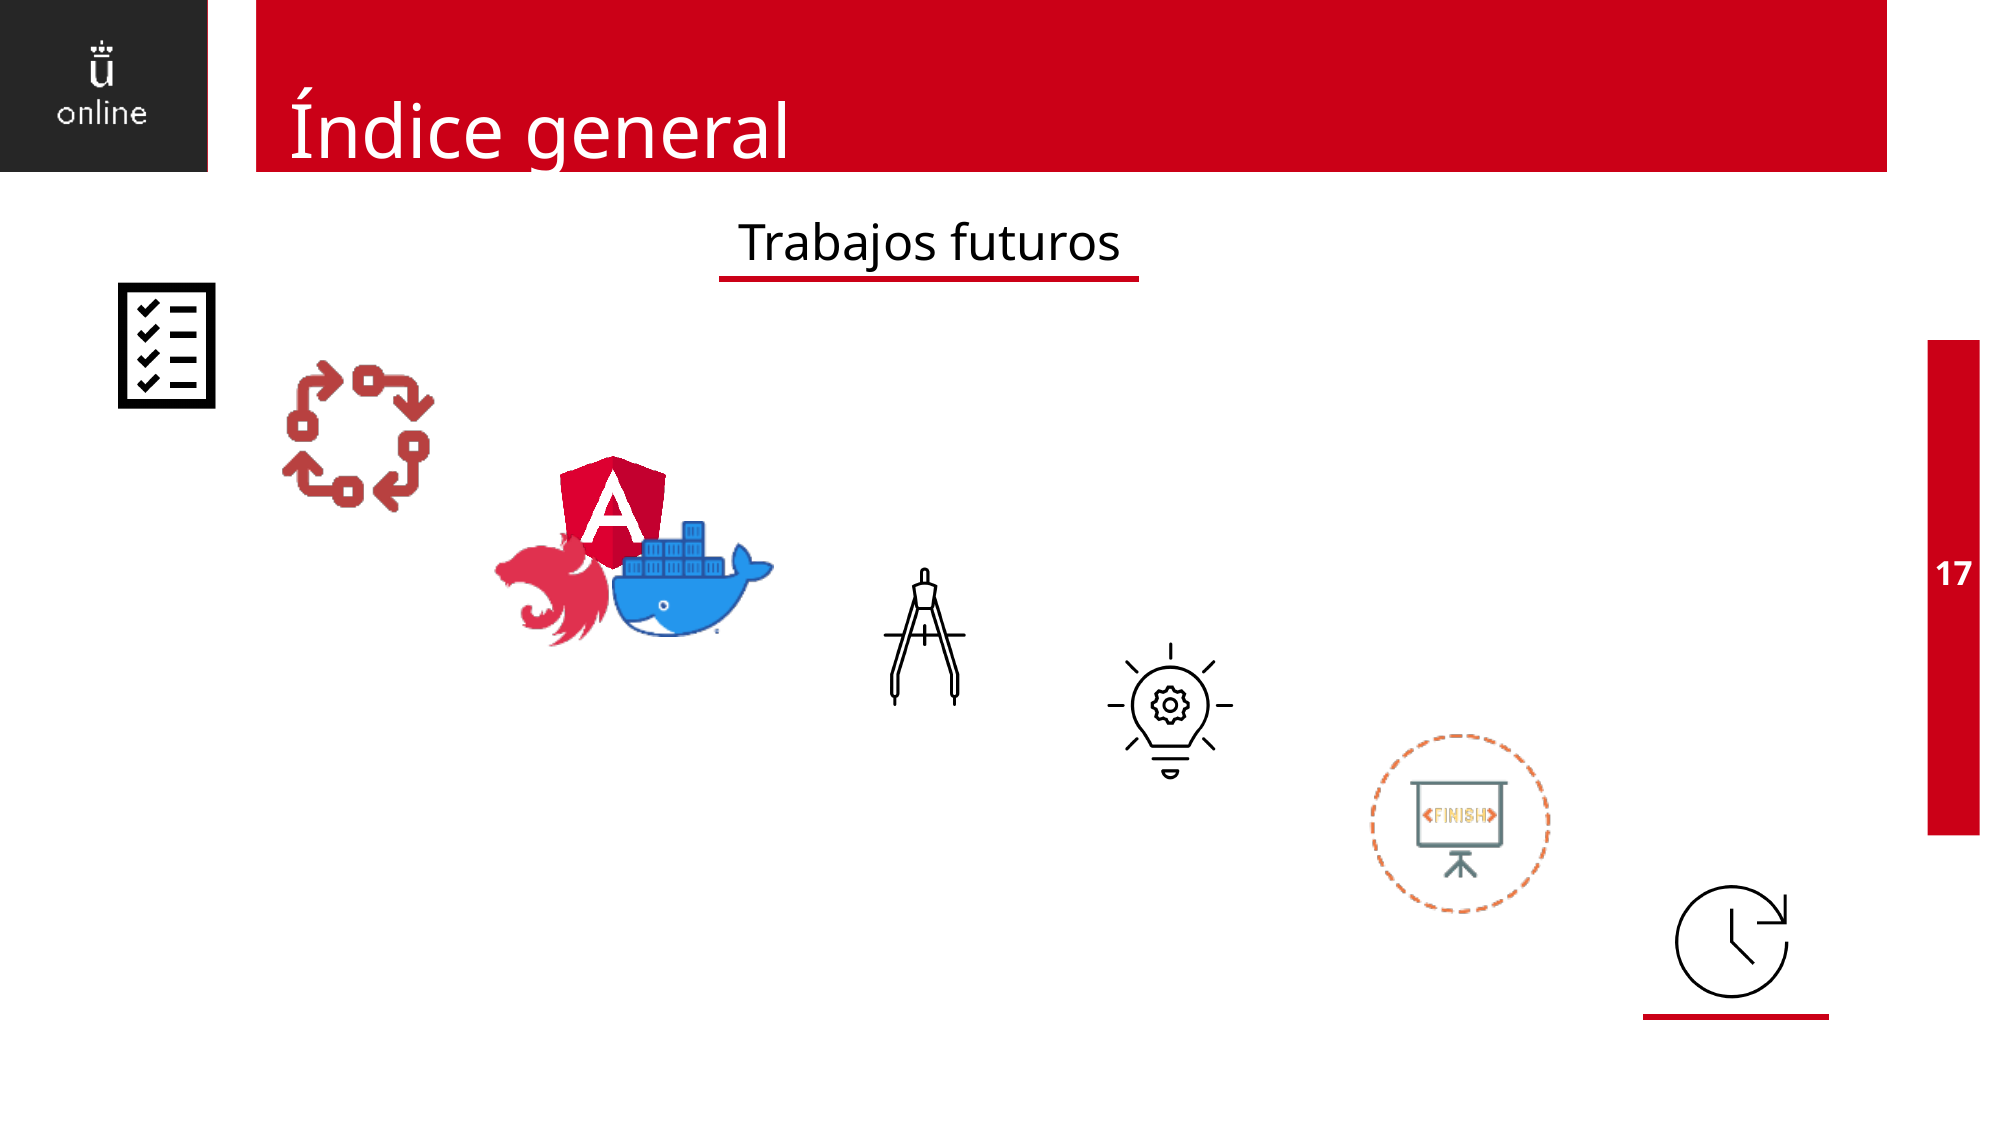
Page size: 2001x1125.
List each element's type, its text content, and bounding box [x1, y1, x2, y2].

picture [476, 438, 775, 654]
picture [1361, 730, 1555, 943]
text_box Trabajos futuros [612, 203, 1247, 278]
picture [90, 269, 242, 421]
picture [266, 344, 450, 528]
slide_number 17 [1898, 544, 2000, 605]
picture [1655, 866, 1807, 1016]
picture [1096, 635, 1248, 787]
title Índice general [274, 9, 1829, 182]
picture [849, 560, 1001, 712]
picture [40, 26, 164, 150]
